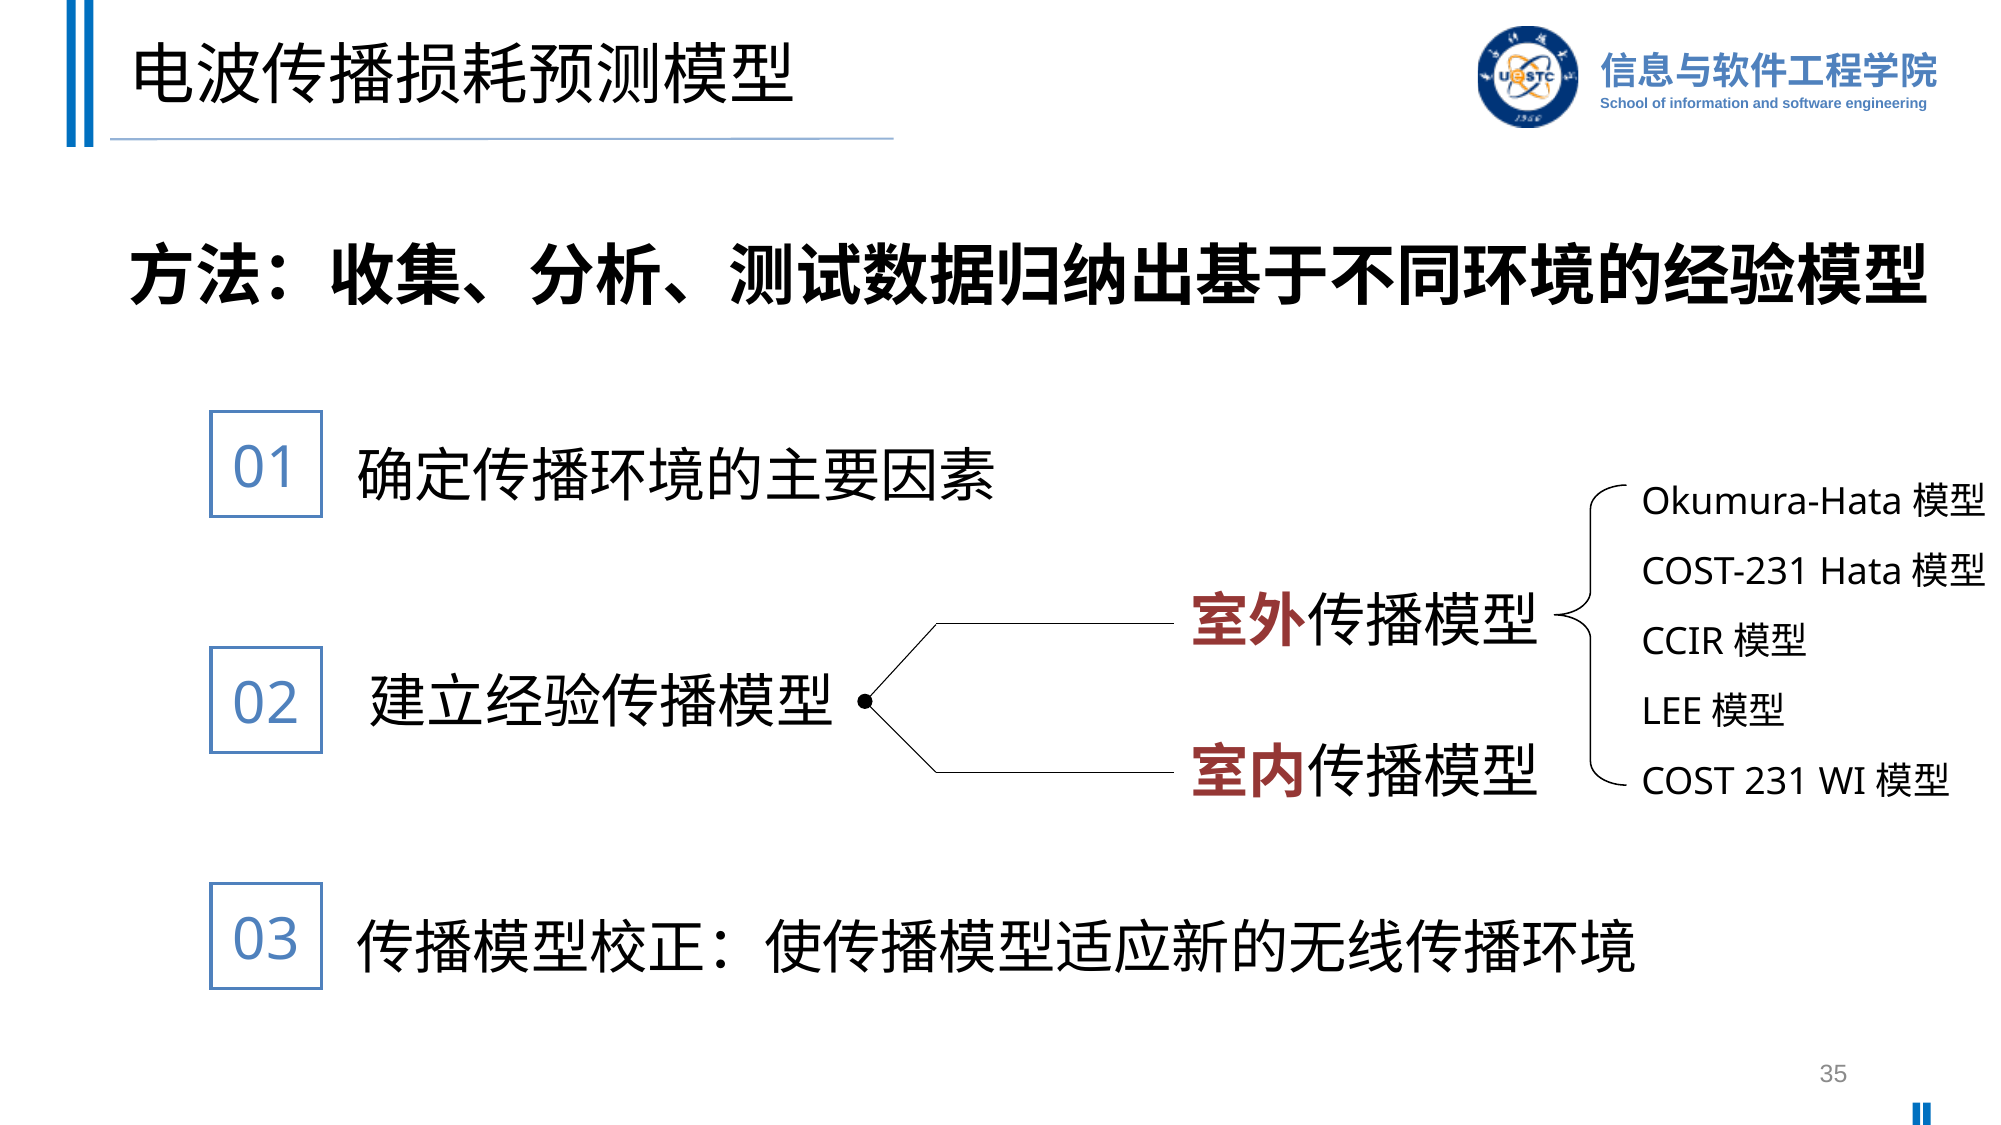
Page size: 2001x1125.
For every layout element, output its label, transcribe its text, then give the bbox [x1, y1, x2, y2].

text_box 室外传播模型 [1175, 575, 1555, 661]
slide_number 35 [1412, 1042, 1863, 1103]
text_box 03 [210, 883, 322, 990]
list 方法：收集、分析、测试数据归纳出基于不同环境的经验模型 [113, 201, 1946, 323]
text_box 室内传播模型 [1175, 726, 1555, 812]
text_box 传播模型校正：使传播模型适应新的无线传播环境 [341, 903, 1784, 988]
text_box 确定传播环境的主要因素 [341, 430, 1638, 516]
text_box Okumura-Hata模型 COST-231 Hata模型 CCIR模型 LEE模型 COST 231 WI模型 [1626, 469, 2000, 810]
text_box 建立经验传播模型 [353, 657, 858, 742]
text_box [1554, 485, 1627, 786]
text_box 02 [210, 646, 322, 754]
text_box 01 [210, 410, 322, 517]
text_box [858, 623, 1174, 773]
title 电波传播损耗预测模型 [113, 10, 1839, 143]
